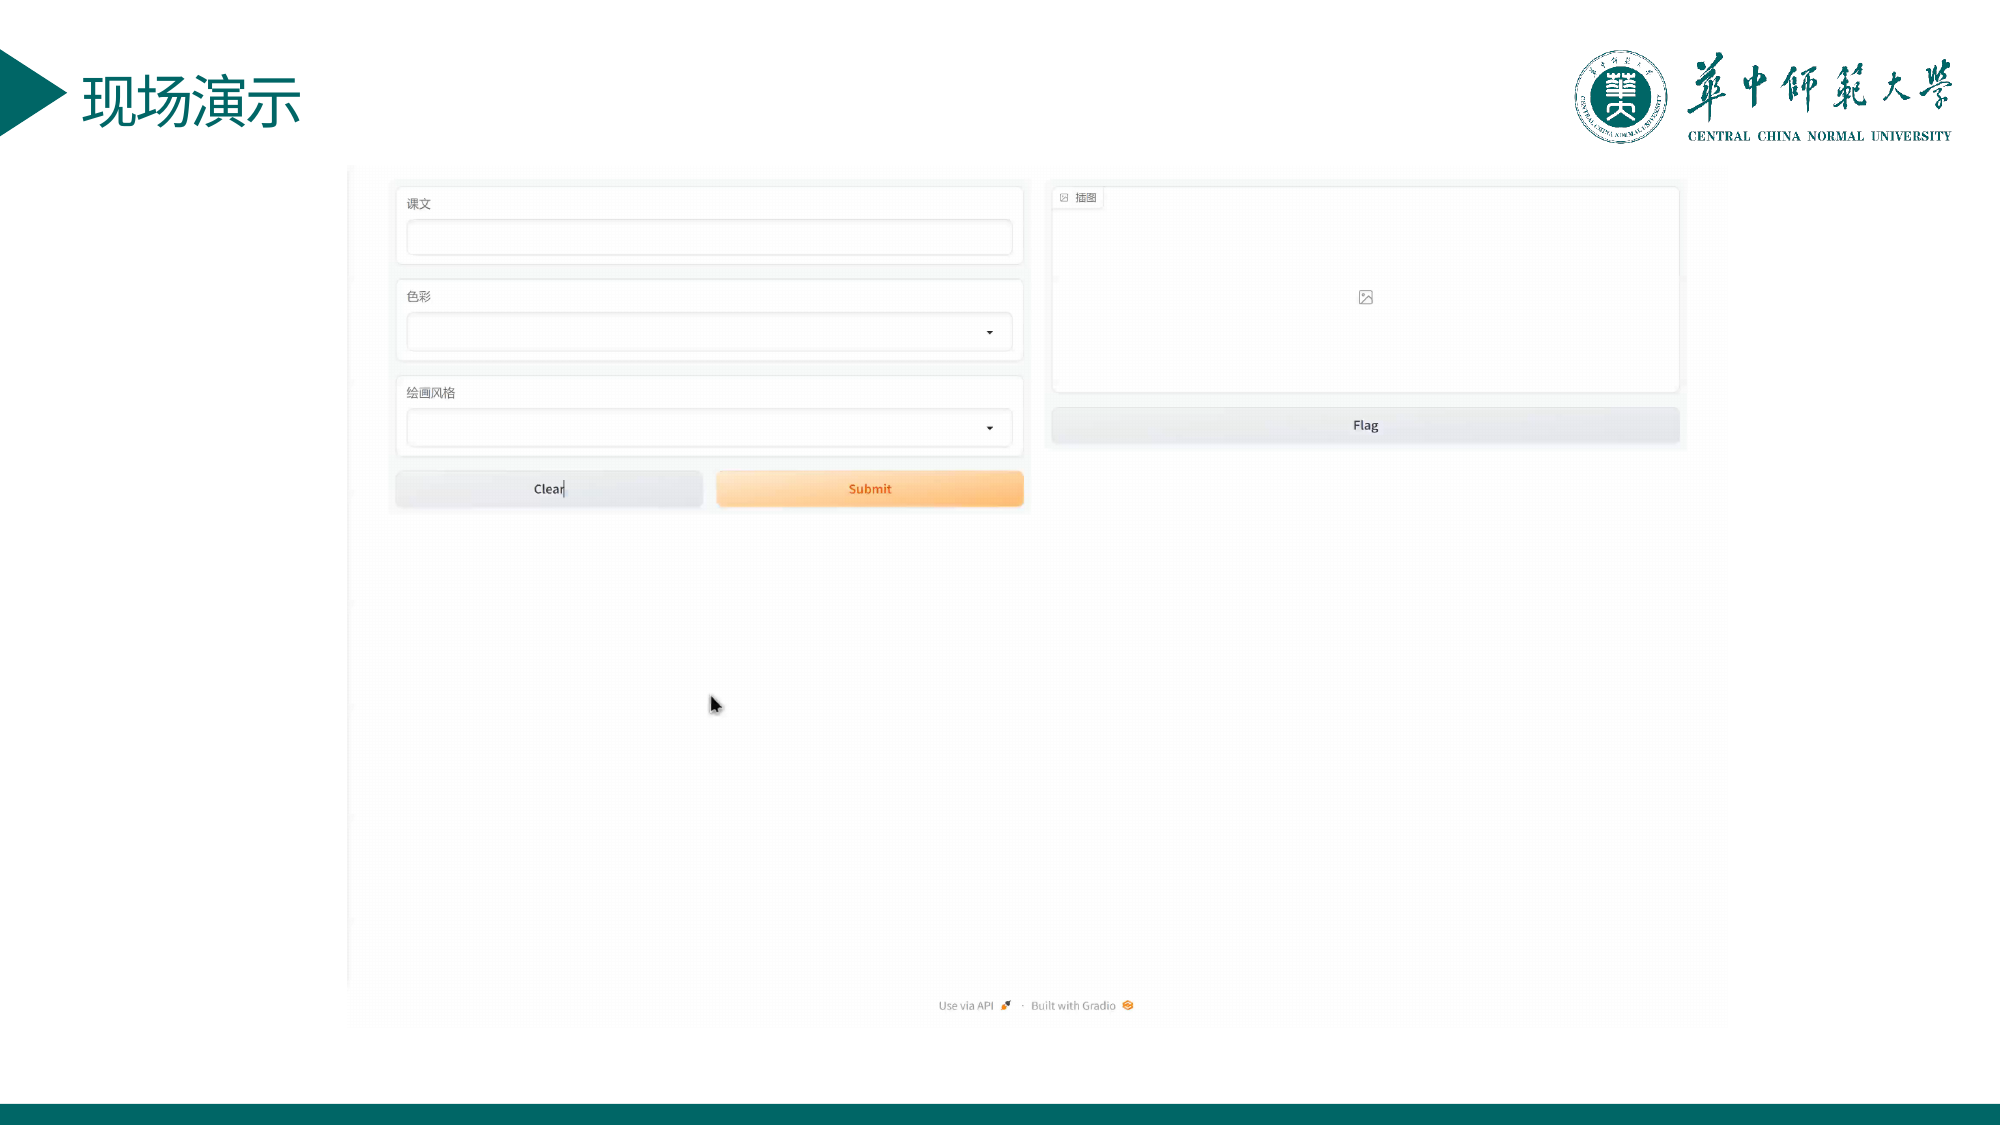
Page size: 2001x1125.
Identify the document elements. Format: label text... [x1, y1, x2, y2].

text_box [346, 164, 1729, 1029]
picture [1556, 42, 1984, 158]
text_box 现场演示 [65, 57, 649, 143]
text_box [0, 49, 65, 137]
text_box [0, 1103, 2000, 1125]
